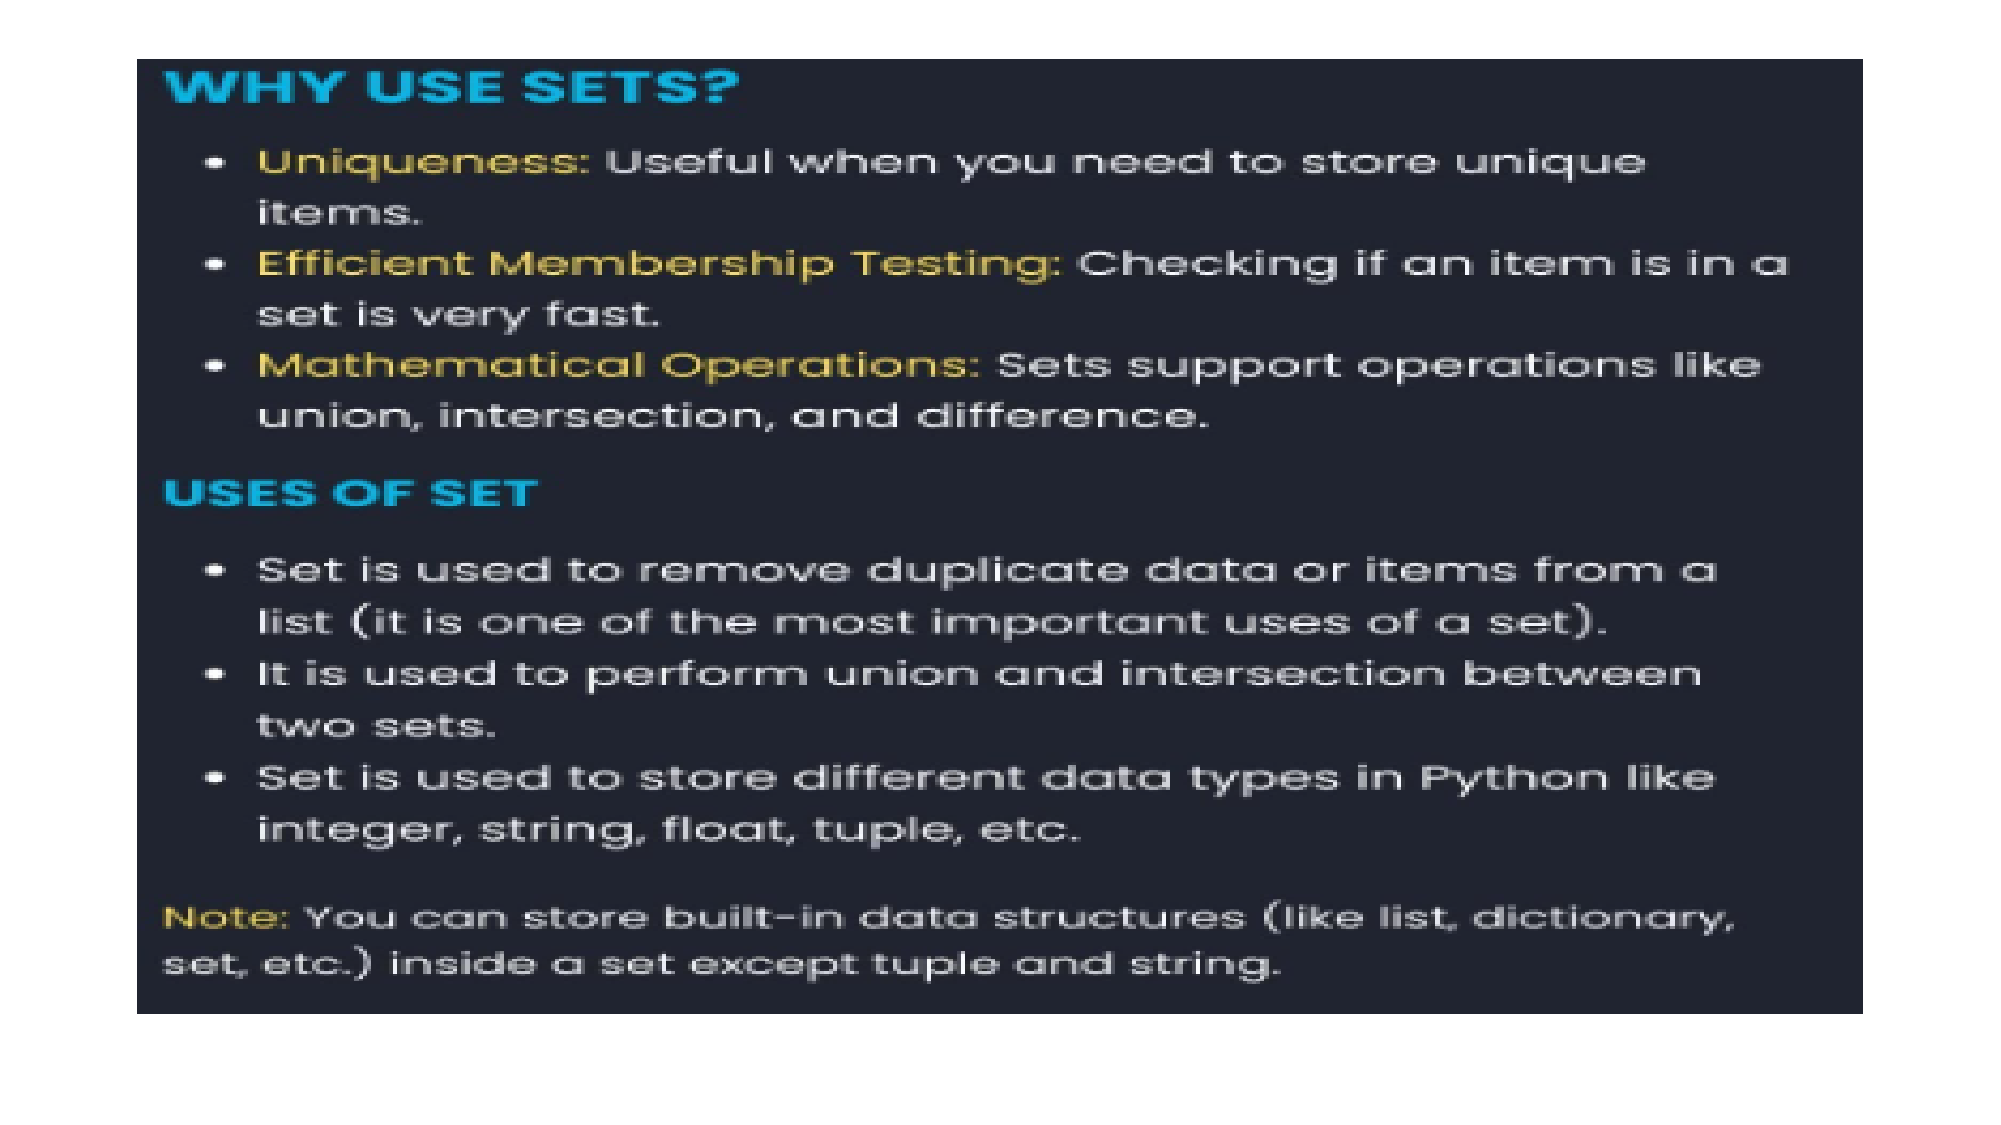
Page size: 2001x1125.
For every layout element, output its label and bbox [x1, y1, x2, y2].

picture [137, 59, 1863, 1014]
